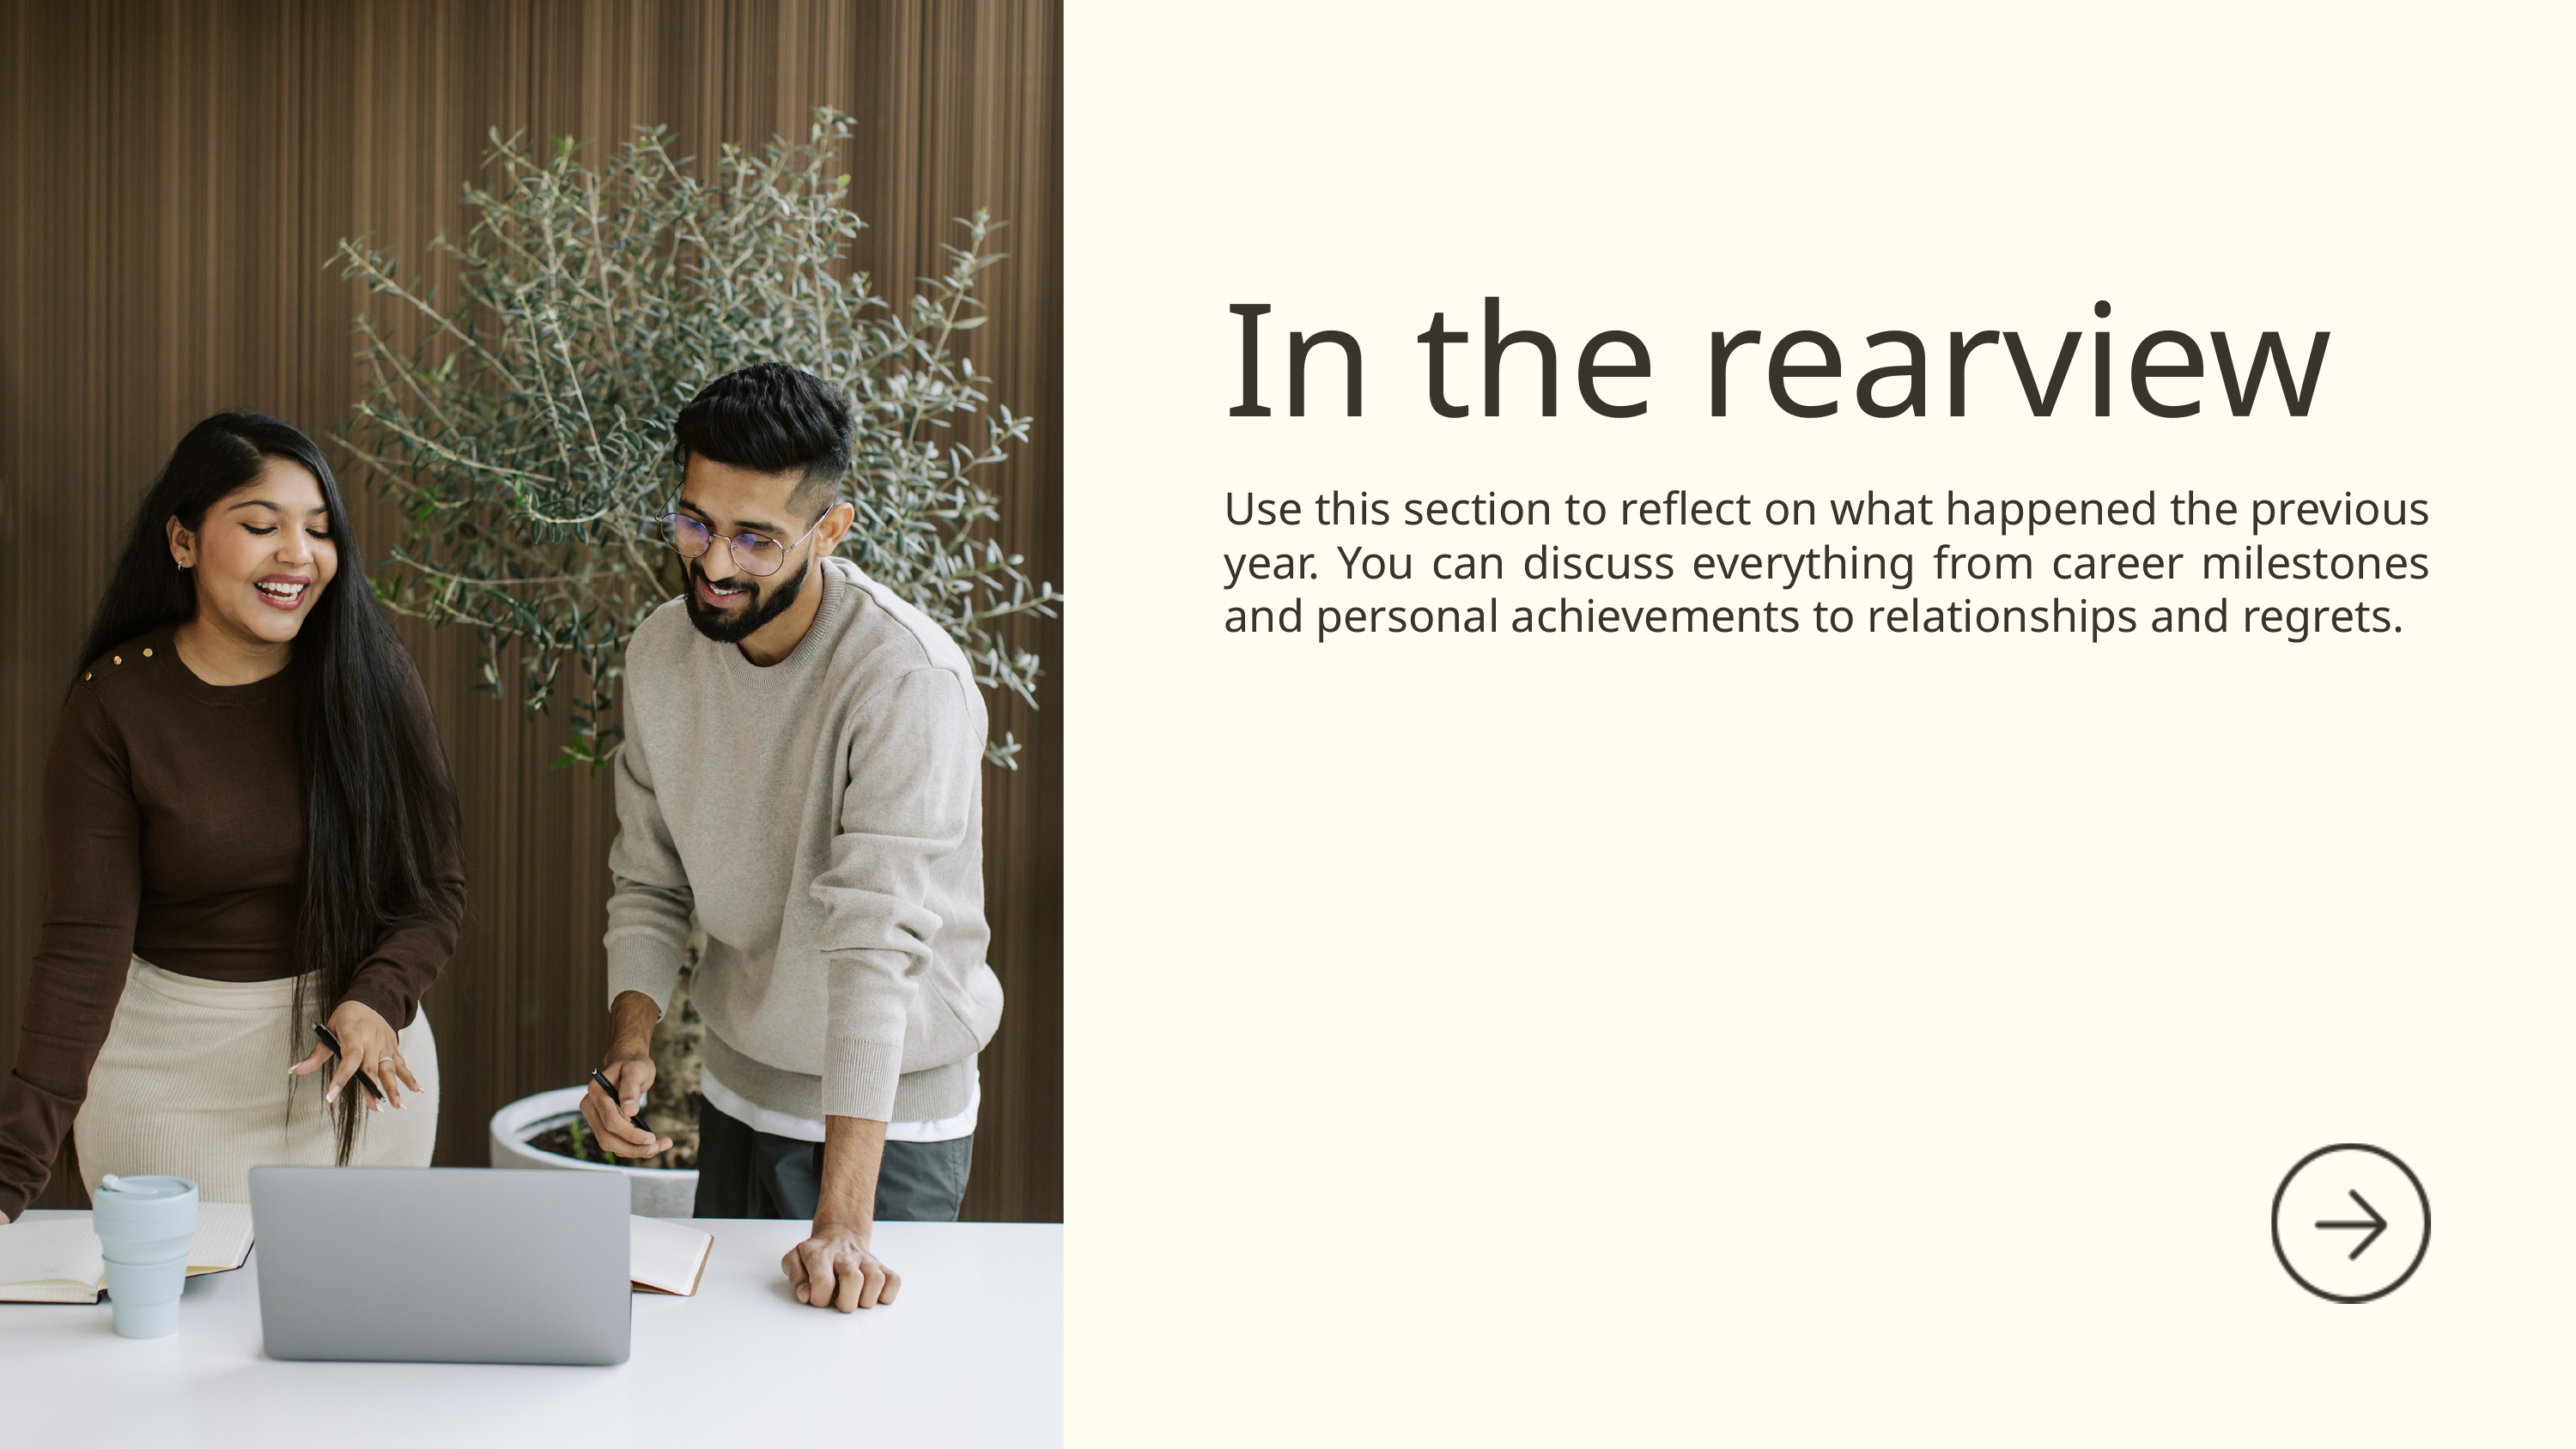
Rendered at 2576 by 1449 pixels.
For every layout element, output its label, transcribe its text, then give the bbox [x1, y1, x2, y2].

text_box In the rearview [1224, 290, 2442, 449]
text_box Use this section to reflect on what happened the previous year. You can discuss everything from career milestones and personal achievements to relationships and regrets. [1224, 480, 2432, 642]
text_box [0, 0, 1064, 1449]
text_box [2271, 1143, 2432, 1304]
